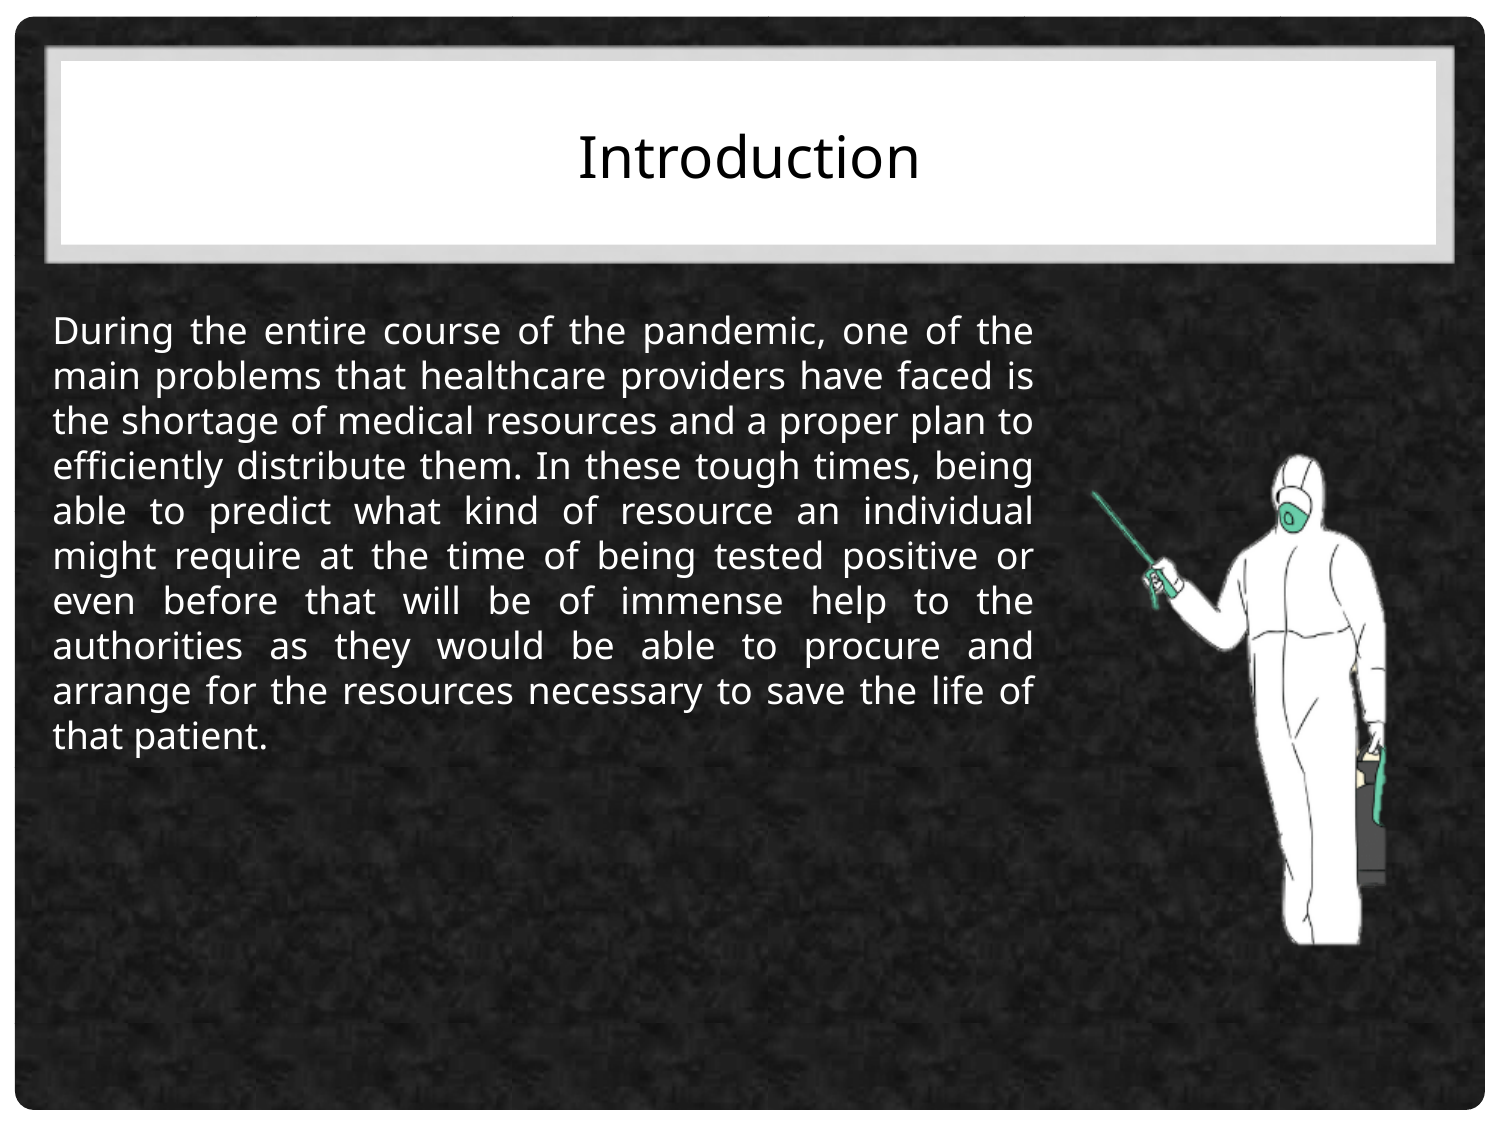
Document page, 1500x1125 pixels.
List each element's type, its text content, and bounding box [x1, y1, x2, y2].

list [1049, 387, 1426, 1008]
text_box During the entire course of the pandemic, one of the main problems that healthcare providers have faced is the shortage of medical resources and a proper plan to efficiently distribute them. In these tough times, being able to predict what kind of resource an individual might require at the time of being tested positive or even before that will be of immense help to the authorities as they would be able to procure and arrange for the resources necessary to save the life of that patient. [37, 299, 1050, 765]
text_box Introduction [564, 112, 936, 198]
